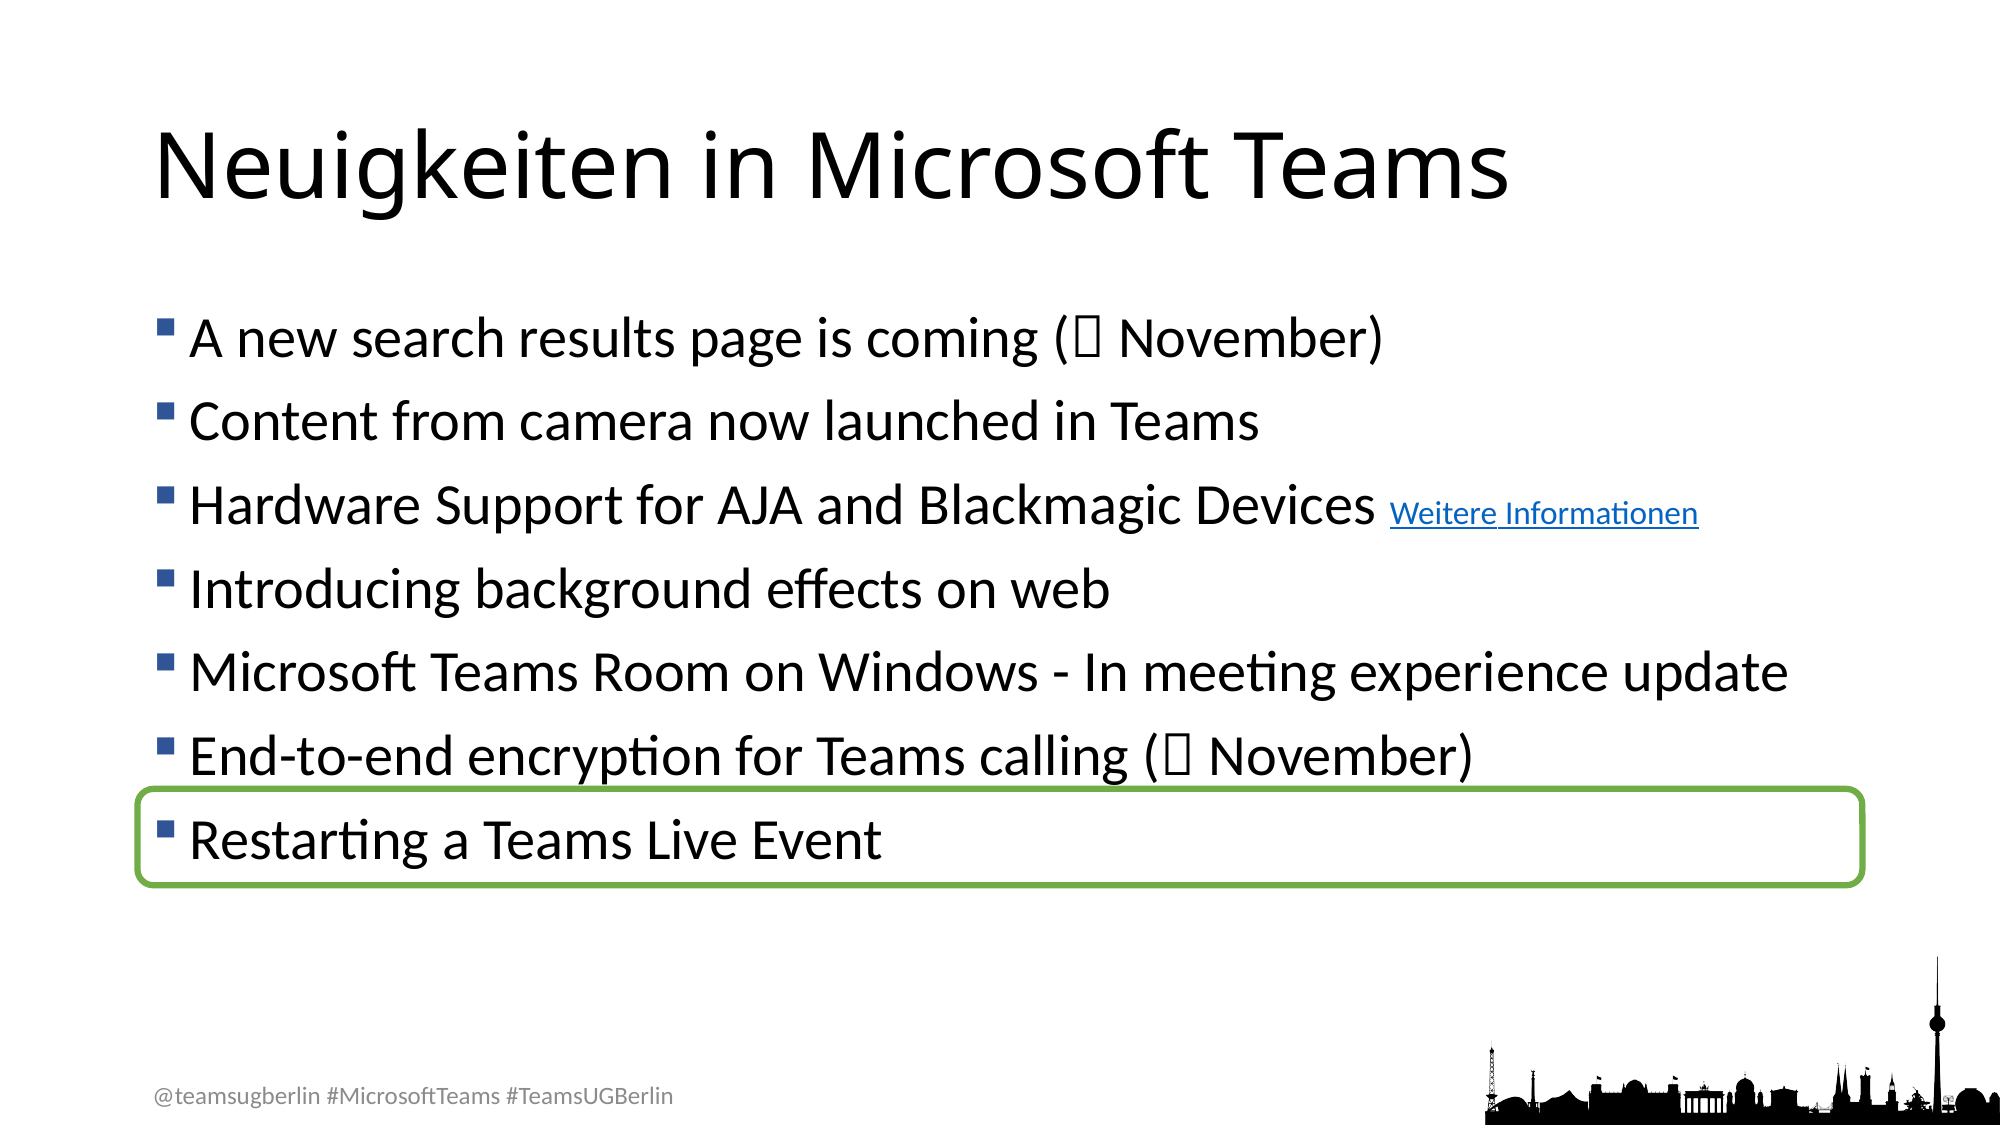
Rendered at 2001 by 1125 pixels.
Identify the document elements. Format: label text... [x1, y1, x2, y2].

picture [1863, 914, 2000, 1125]
list A new search results page is coming ( November) Content from camera now launched in Teams Hardware Support for AJA and Blackmagic Devices Weitere Informationen Introducing background effects on web Microsoft Teams Room on Windows - In meeting experience update End-to-end encryption for Teams calling ( November) Restarting a Teams Live Event [137, 299, 1863, 802]
title Neuigkeiten in Microsoft Teams [137, 59, 1863, 278]
text_box [137, 788, 1863, 886]
list A new search results page is coming ( November) Content from camera now launched in Teams Hardware Support for AJA and Blackmagic Devices Weitere Informationen Introducing background effects on web Microsoft Teams Room on Windows - In meeting experience update End-to-end encryption for Teams calling ( November) Restarting a Teams Live Event [137, 873, 1863, 1125]
